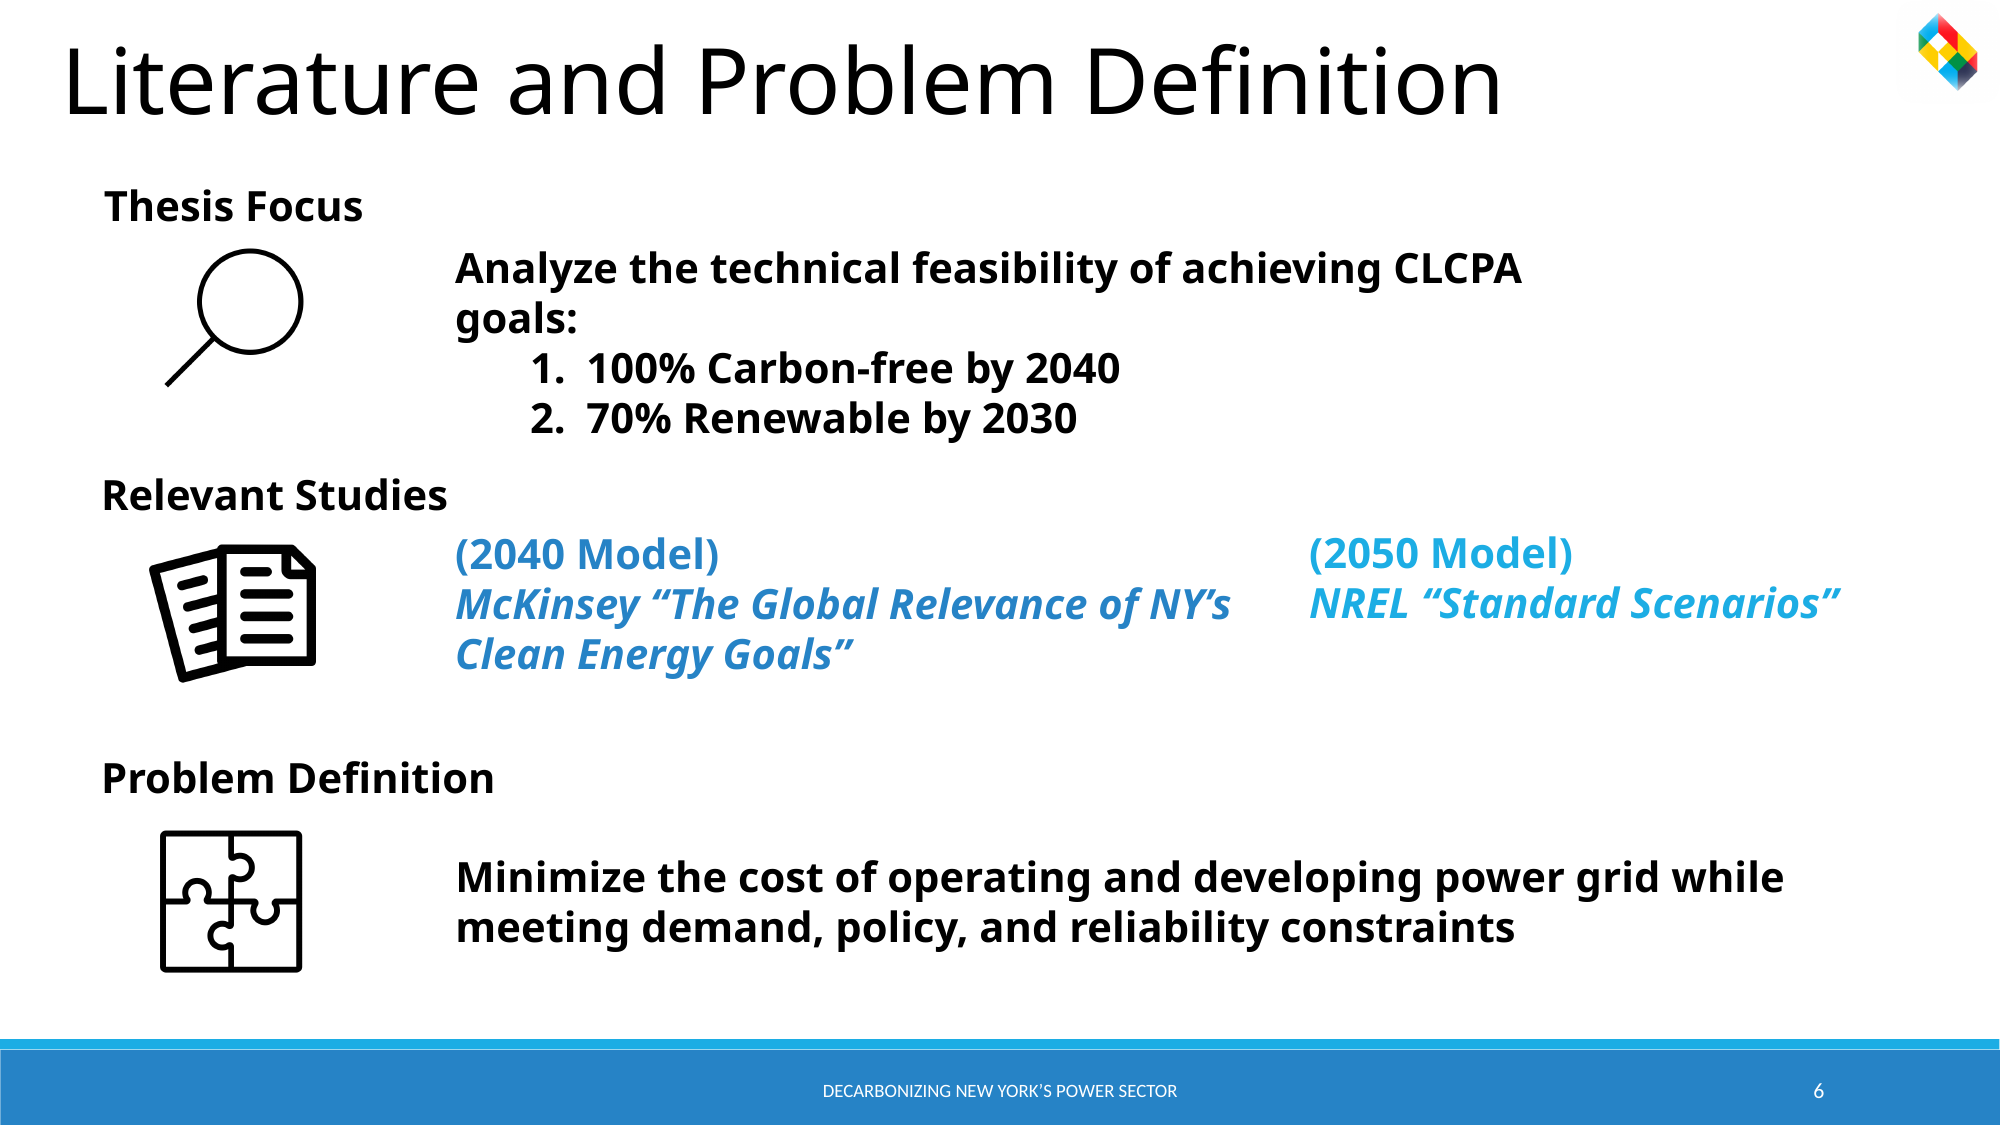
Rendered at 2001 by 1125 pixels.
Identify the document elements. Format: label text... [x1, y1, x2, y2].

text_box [85, 460, 2000, 688]
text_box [85, 743, 1915, 977]
slide_number 6 [1624, 1059, 1840, 1120]
picture [1894, 0, 2000, 106]
footer Decarbonizing New York’s Power Sector [604, 1059, 1396, 1120]
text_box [88, 171, 1571, 402]
text_box Literature and Problem Definition [46, 27, 1772, 246]
